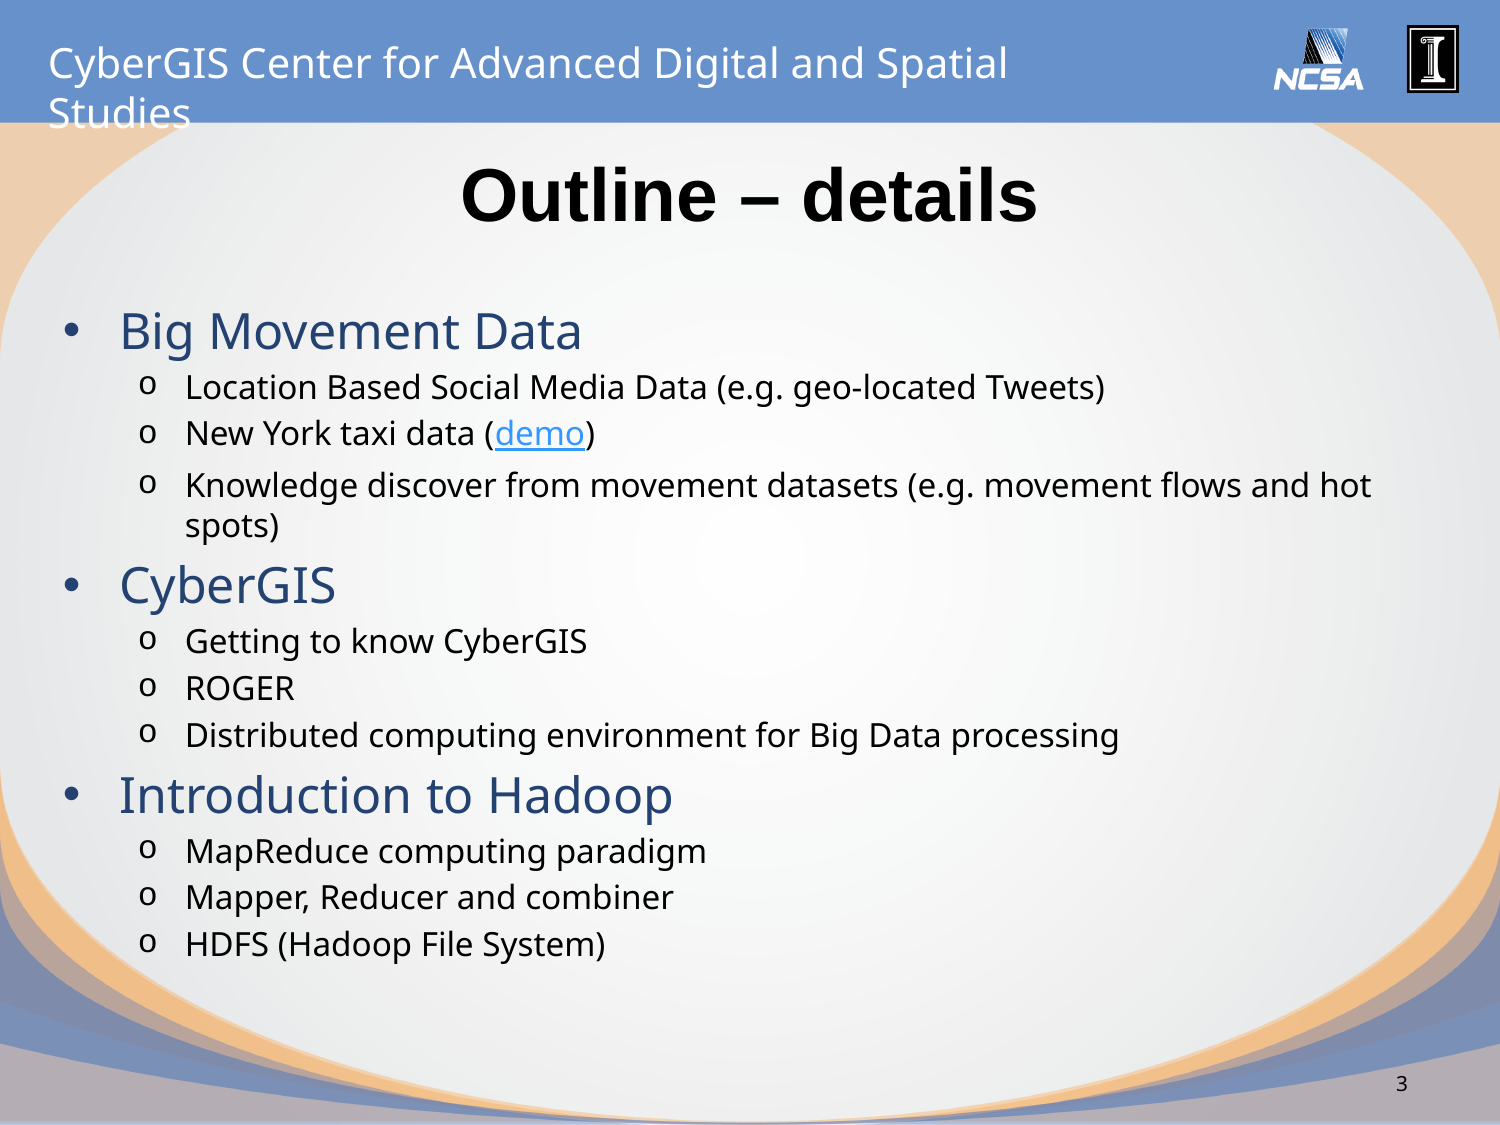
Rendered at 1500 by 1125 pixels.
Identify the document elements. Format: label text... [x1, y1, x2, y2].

picture [0, 0, 1500, 1125]
title Outline – details [75, 134, 1425, 245]
list Big Movement Data Location Based Social Media Data (e.g. geo-located Tweets) New York taxi data (demo) Knowledge discover from movement datasets (e.g. movement flows and hot spots) CyberGIS Getting to know CyberGIS ROGER Distributed computing environment for Big Data processing Introduction to Hadoop MapReduce computing paradigm Mapper, Reducer and combiner HDFS (Hadoop File System) [47, 291, 1473, 1080]
slide_number 3 [1391, 1042, 1478, 1103]
